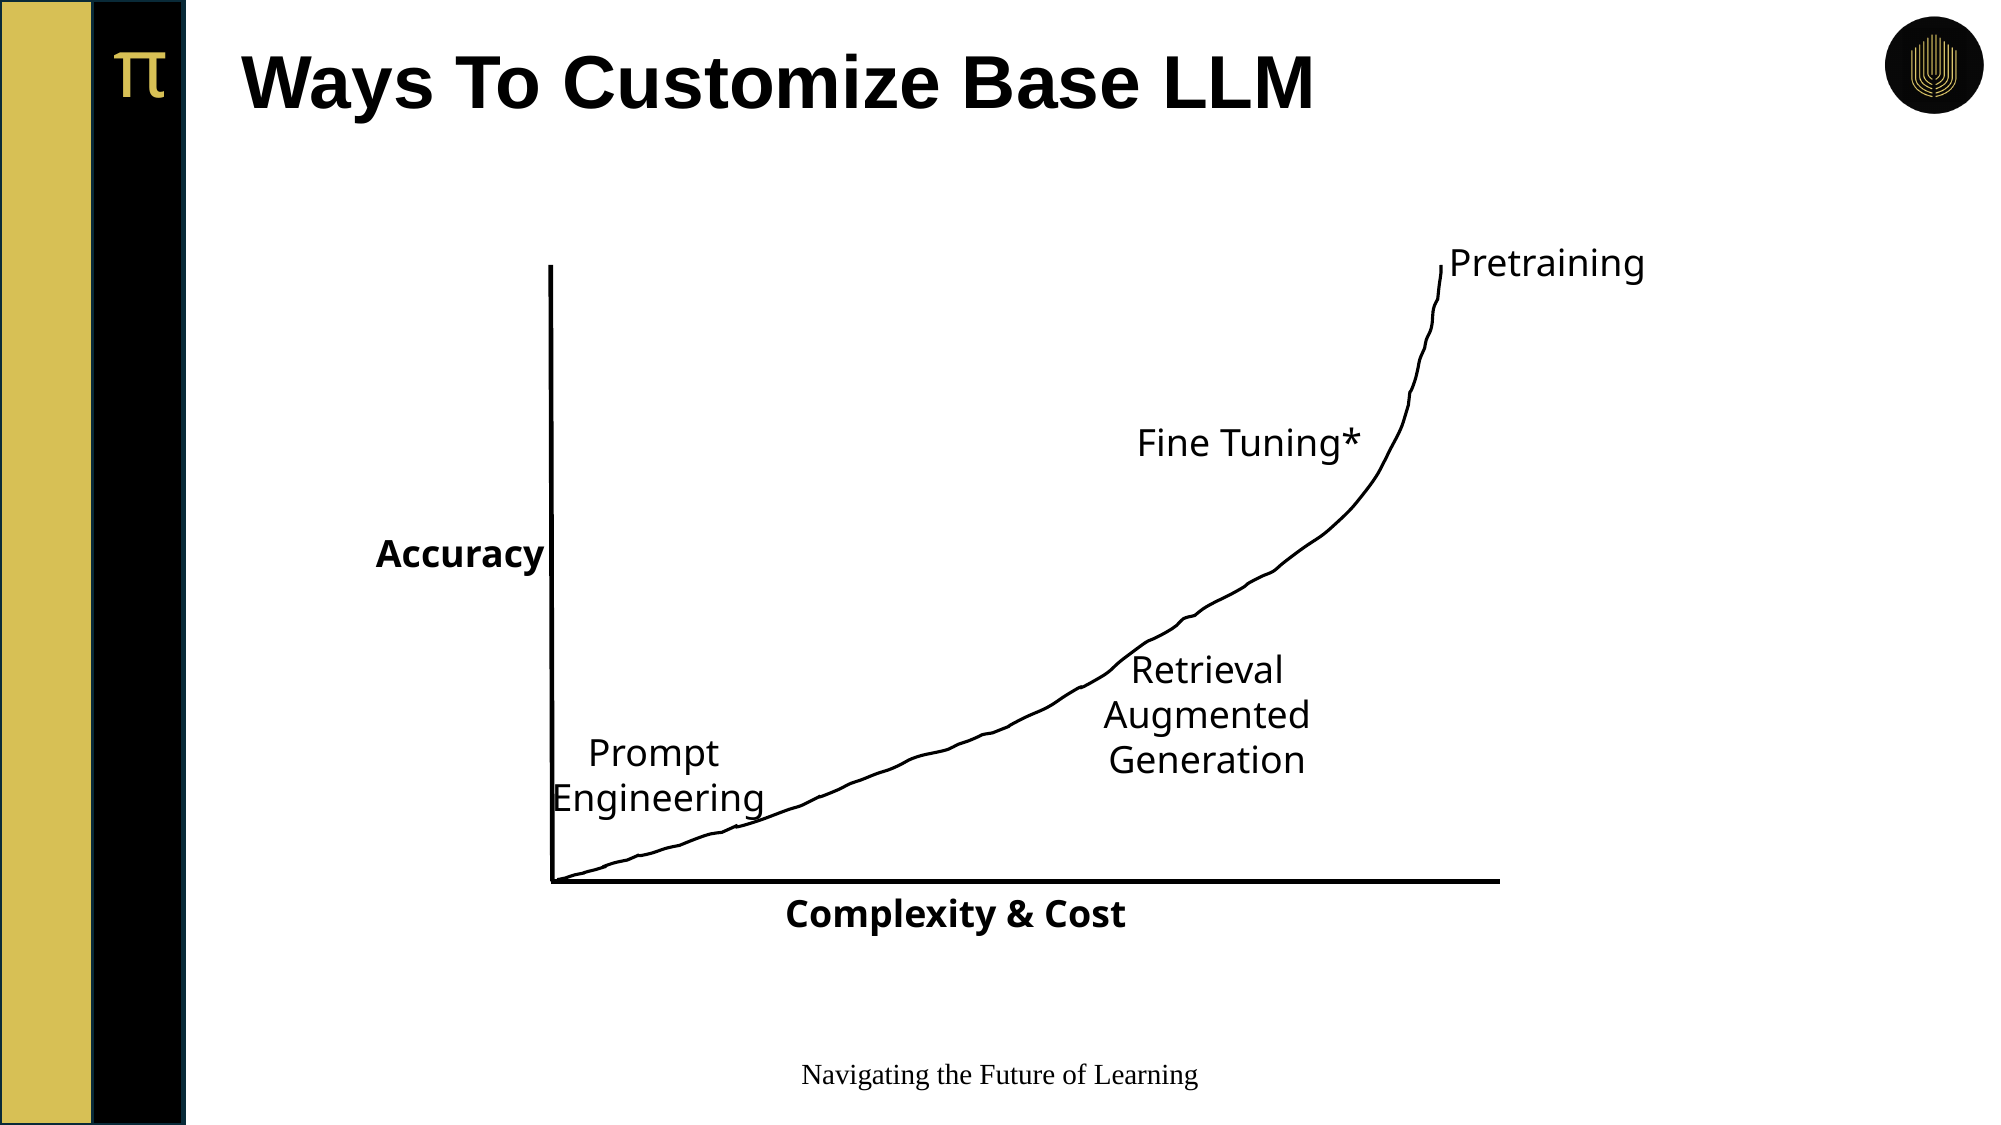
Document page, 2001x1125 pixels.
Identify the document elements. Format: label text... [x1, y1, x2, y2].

text_box [91, 0, 184, 1125]
text_box [0, 0, 91, 1125]
footer Navigating the Future of Learning​ [662, 1042, 1338, 1103]
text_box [374, 230, 1648, 944]
text_box π [98, 7, 172, 122]
picture [1837, 0, 2000, 165]
text_box Ways To Customize Base LLM [226, 0, 1566, 133]
